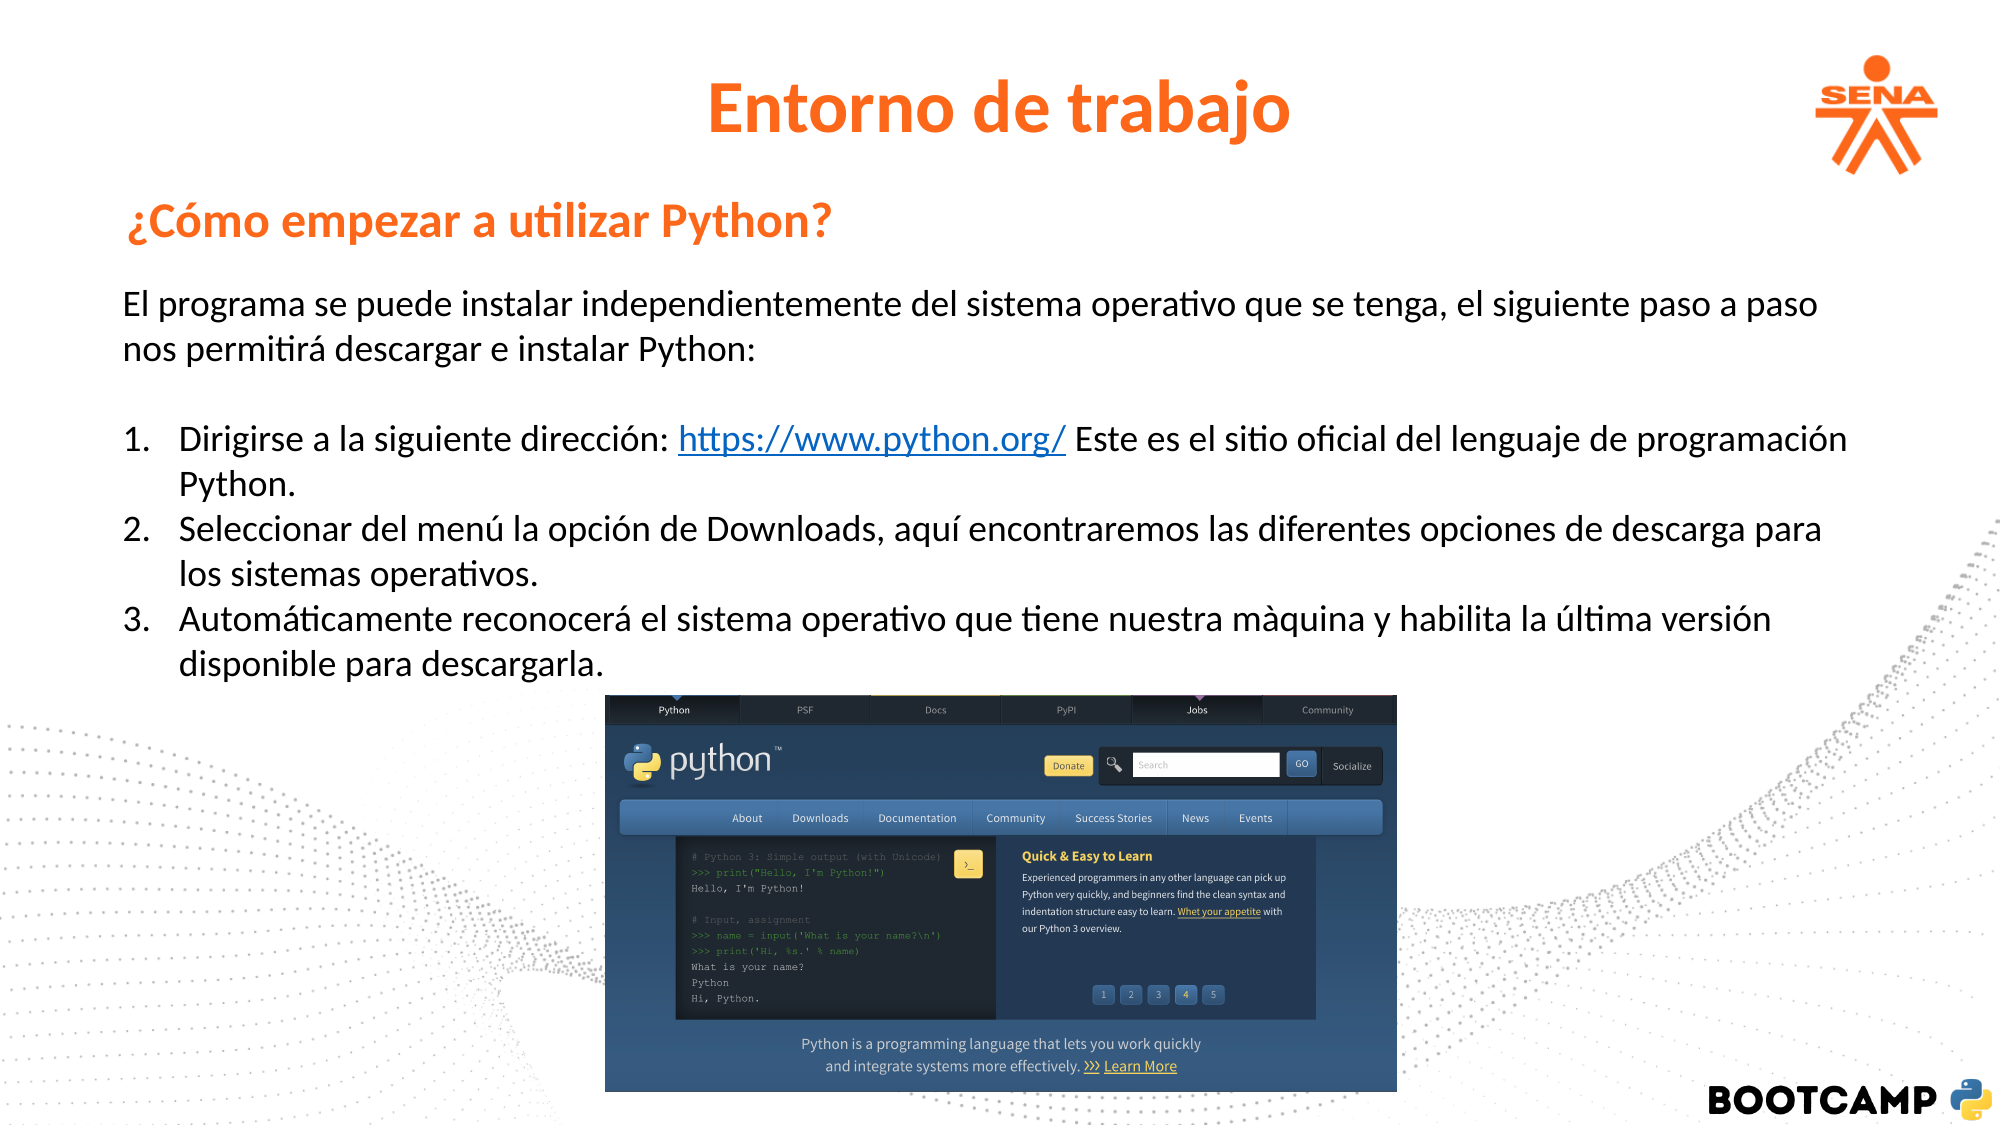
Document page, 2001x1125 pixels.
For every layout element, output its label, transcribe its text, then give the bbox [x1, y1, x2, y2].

text_box Entorno de trabajo [609, 68, 1391, 138]
text_box ¿Cómo empezar a utilizar Python? [111, 180, 849, 255]
picture [0, 0, 2000, 1125]
text_box El programa se puede instalar independientemente del sistema operativo que se tenga, el siguiente paso a paso nos permitirá descargar e instalar Python: Dirigirse a la siguiente dirección: https://www.python.org/ Este es el sitio oficial del lenguaje de programación Python. Seleccionar del menú la opción de Downloads, aquí encontraremos las diferentes opciones de descarga para los sistemas operativos. Automáticamente reconocerá el sistema operativo que tiene nuestra màquina y habilita la última versión disponible para descargarla. [107, 271, 1869, 691]
